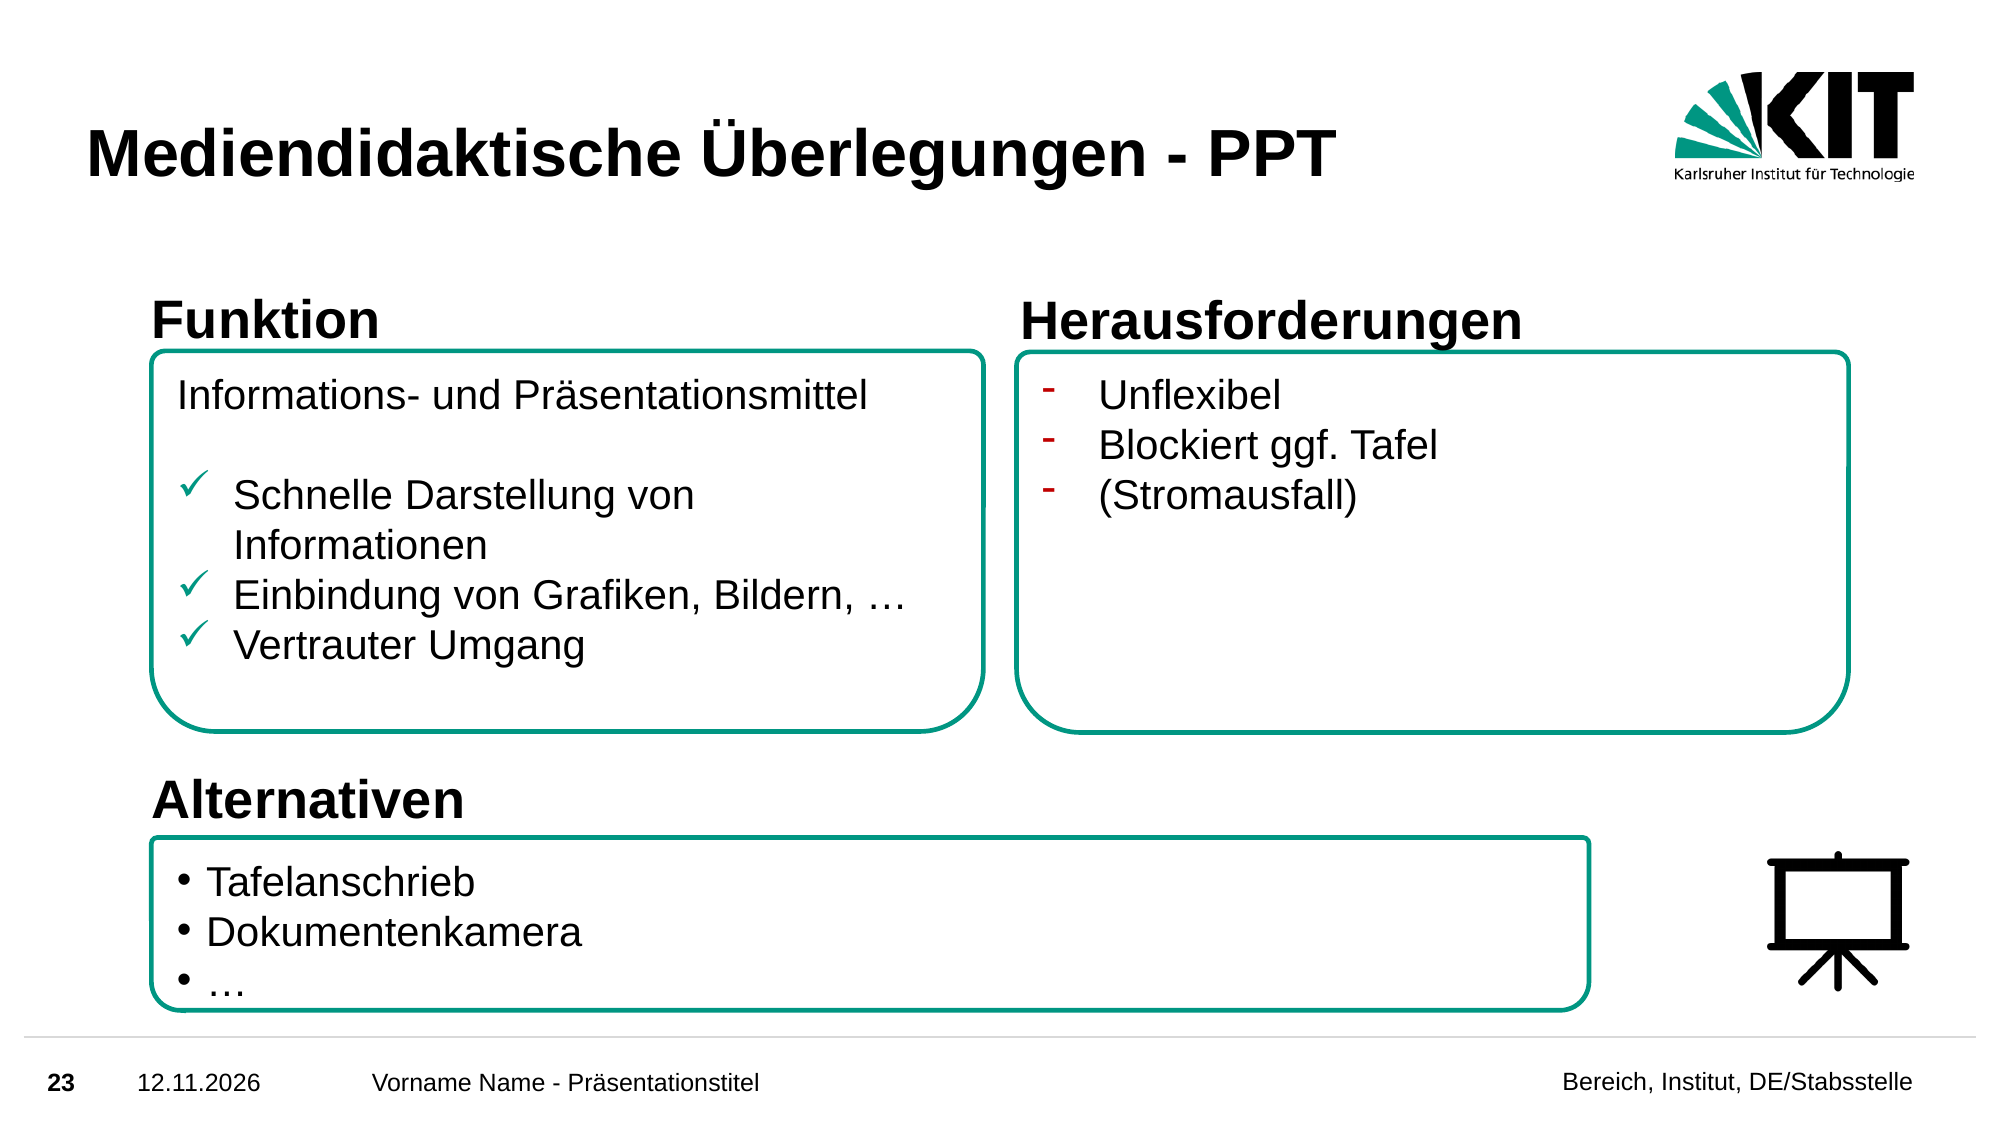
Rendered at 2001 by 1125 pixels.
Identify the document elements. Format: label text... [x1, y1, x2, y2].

text_box [150, 836, 1591, 1012]
picture [1675, 72, 1914, 182]
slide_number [137, 1038, 362, 1125]
text_box Unflexibel Blockiert ggf. Tafel (Stromausfall) [1027, 360, 1838, 526]
text_box [1015, 350, 1850, 734]
text_box Tafelanschrieb Dokumentenkamera … [162, 847, 1470, 1012]
text_box Alternativen [137, 756, 490, 837]
text_box Funktion [137, 276, 490, 357]
text_box Informations- und Präsentationsmittel Schnelle Darstellung von Informationen Einbindung von Grafiken, Bildern, … Vertrauter Umgang [162, 360, 967, 676]
text_box [150, 349, 985, 733]
text_box Herausforderungen [1005, 277, 1545, 358]
title Mediendidaktische Überlegungen - PPT [86, 64, 1589, 191]
slide_number 23 [47, 1038, 119, 1125]
picture [1748, 831, 1928, 1011]
